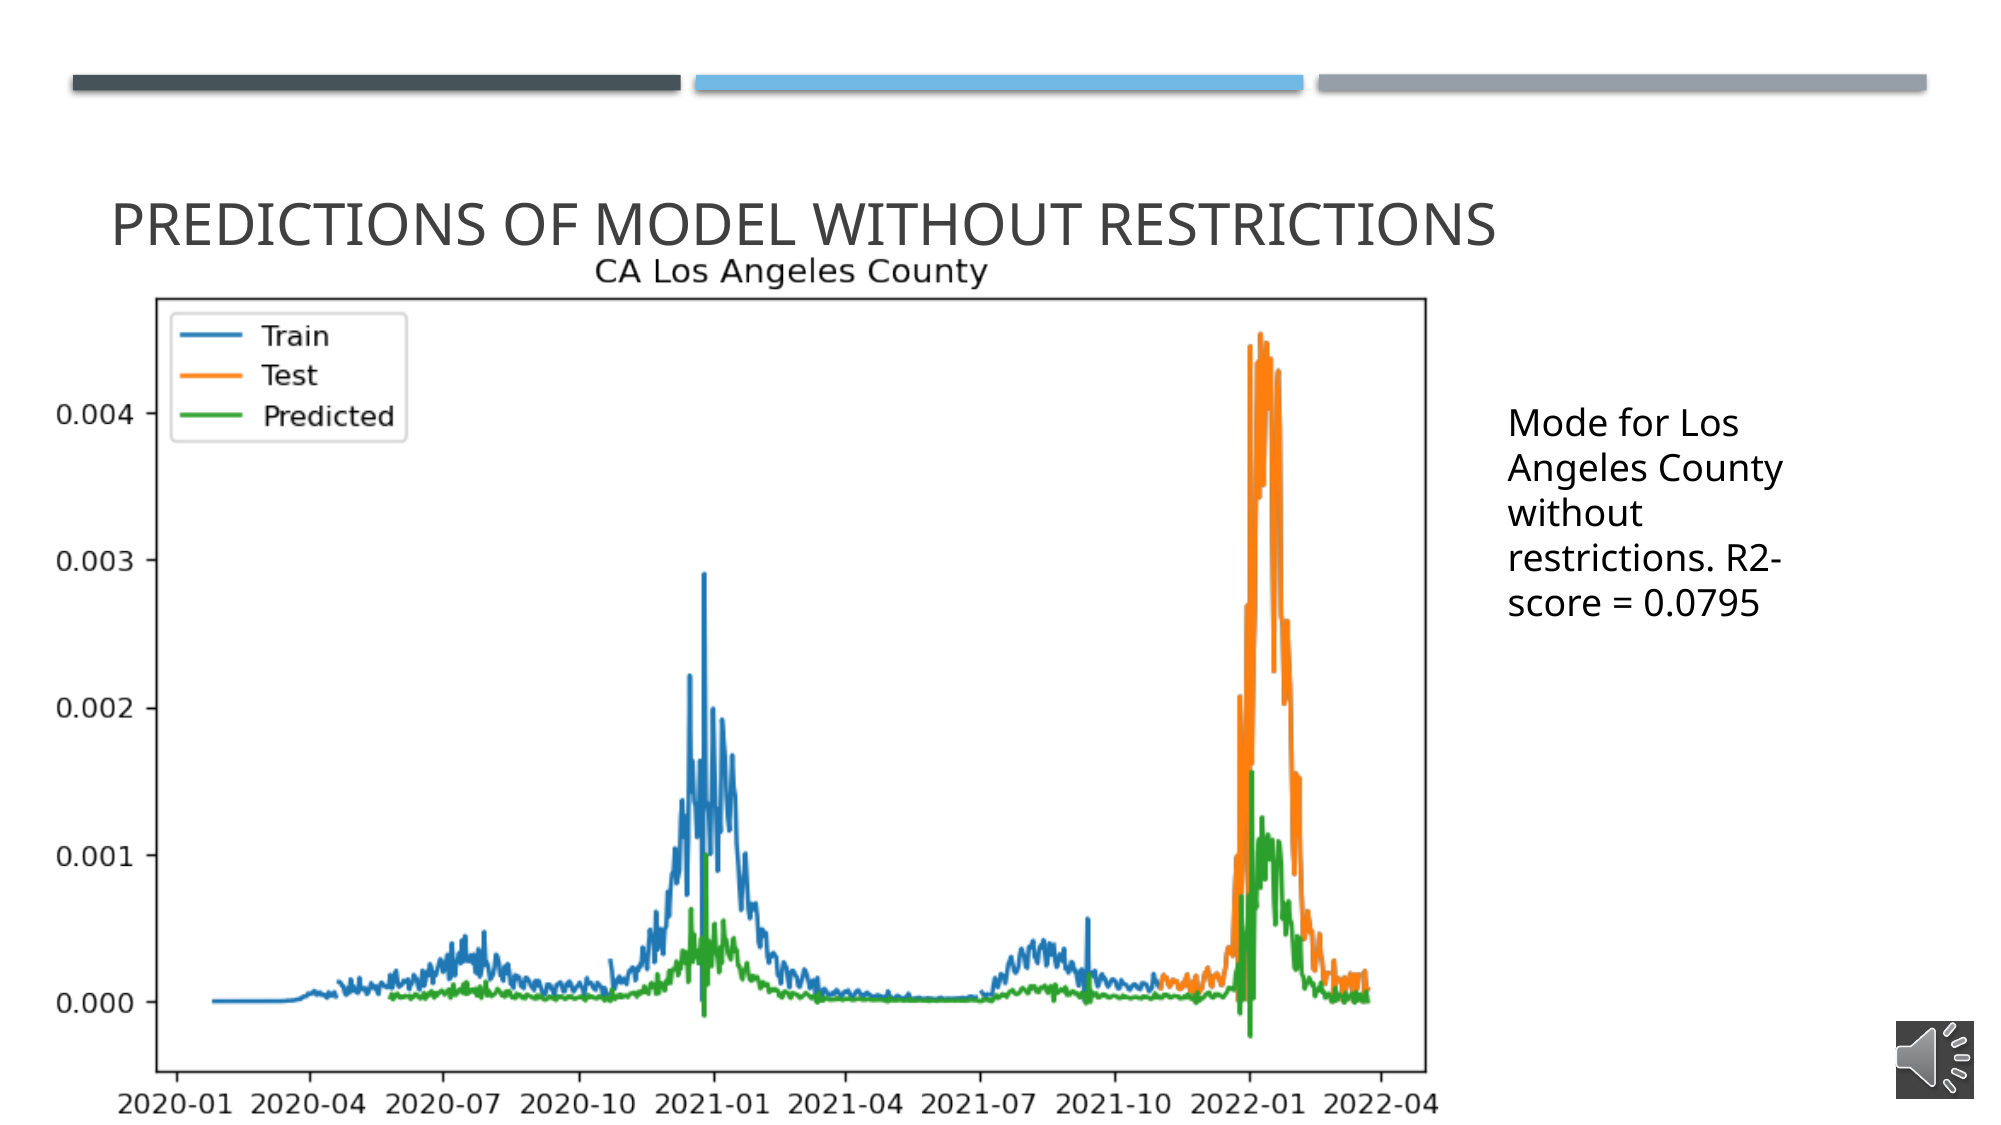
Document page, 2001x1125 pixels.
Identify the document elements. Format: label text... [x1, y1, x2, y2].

title Predictions of model without Restrictions [95, 112, 1905, 265]
picture [1894, 1019, 1976, 1101]
picture [34, 237, 1461, 1125]
text_box Mode for Los Angeles County without restrictions. R2-score = 0.0795 [1492, 391, 1850, 632]
